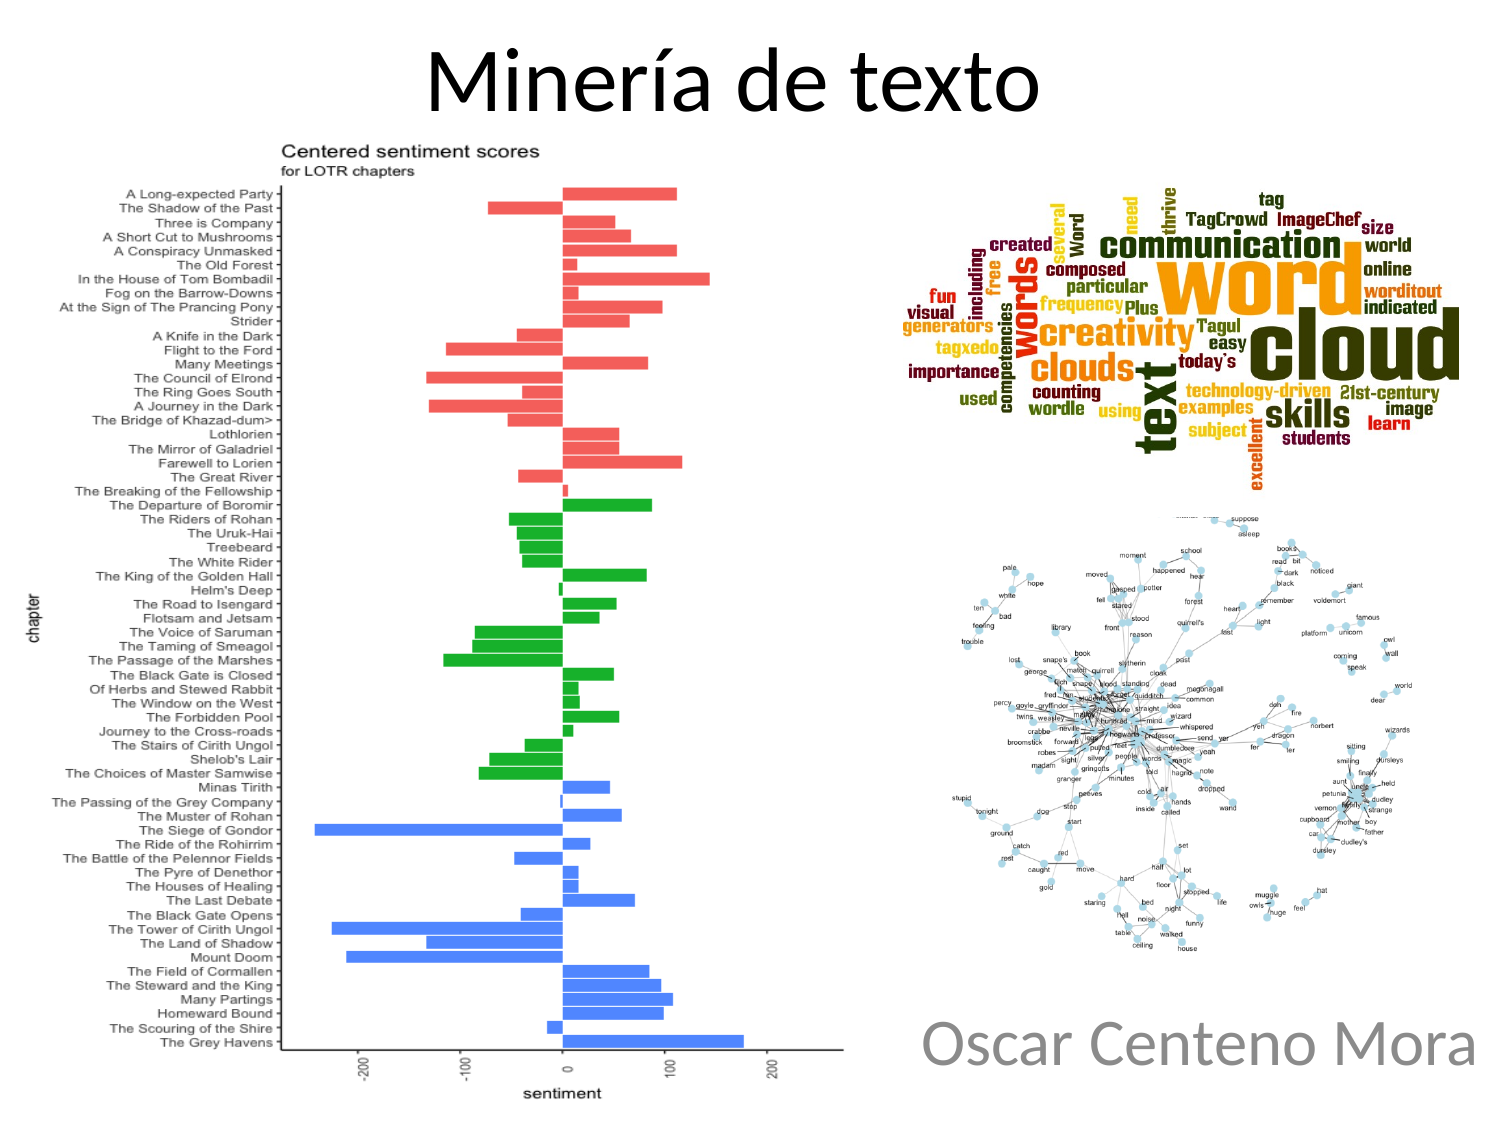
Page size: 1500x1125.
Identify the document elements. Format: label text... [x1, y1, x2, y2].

picture [903, 160, 1459, 965]
picture [17, 136, 857, 1107]
subtitle Oscar Centeno Mora [444, 991, 1495, 1118]
title Minería de texto [5, 7, 1483, 143]
